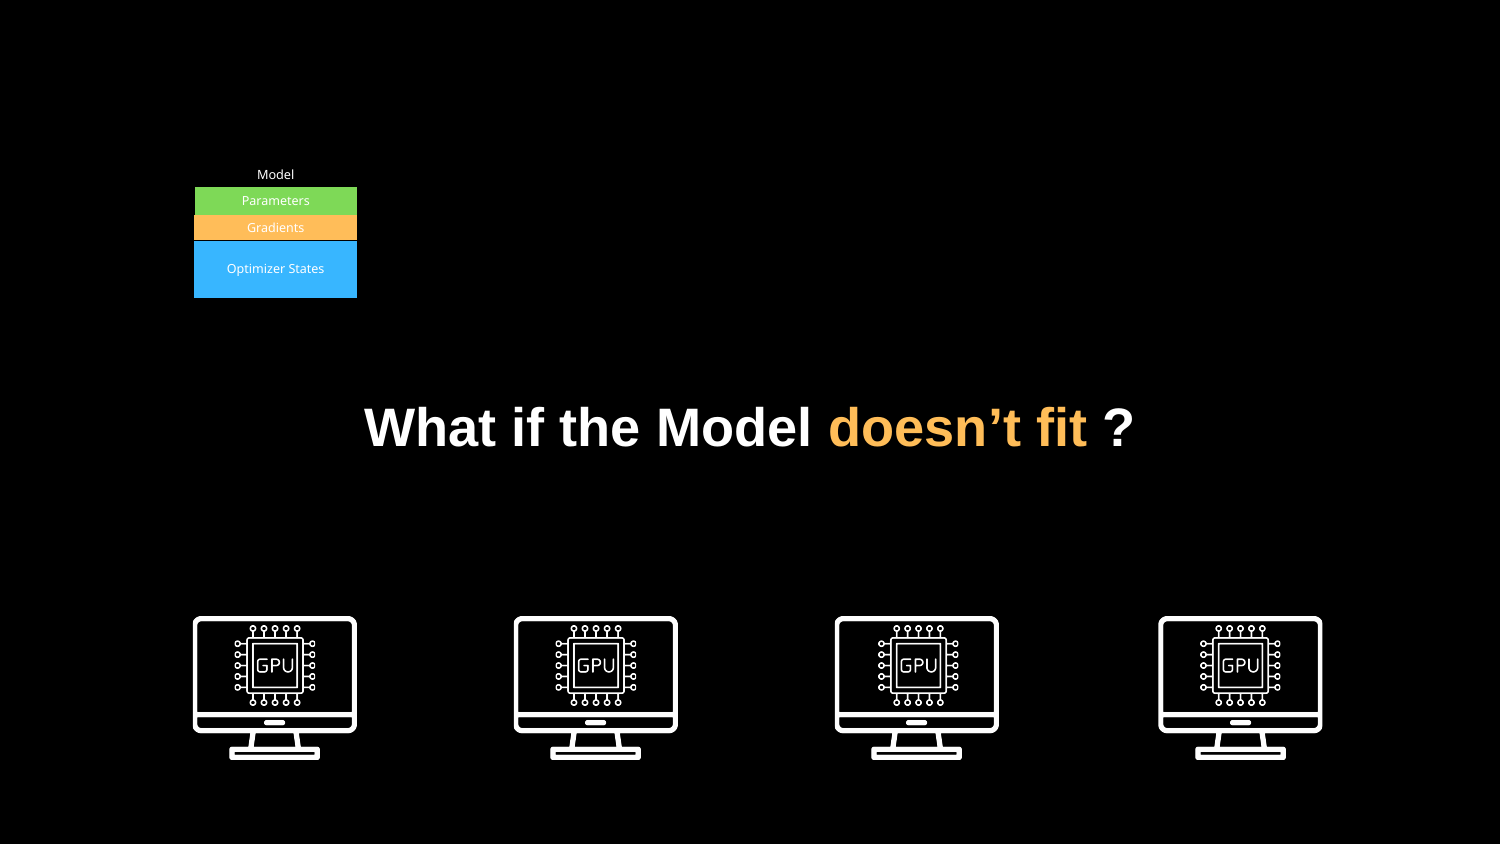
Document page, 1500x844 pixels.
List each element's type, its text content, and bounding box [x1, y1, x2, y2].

text_box [555, 625, 637, 706]
text_box [834, 616, 999, 760]
text_box [1200, 625, 1281, 706]
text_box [194, 240, 358, 299]
text_box [513, 616, 679, 760]
text_box [877, 625, 959, 706]
text_box Model [256, 164, 295, 182]
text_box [194, 186, 358, 214]
text_box [234, 625, 316, 706]
text_box [1158, 616, 1323, 760]
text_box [194, 214, 358, 239]
text_box [192, 616, 358, 760]
text_box What if the Model doesn’t fit ? [353, 381, 1147, 458]
